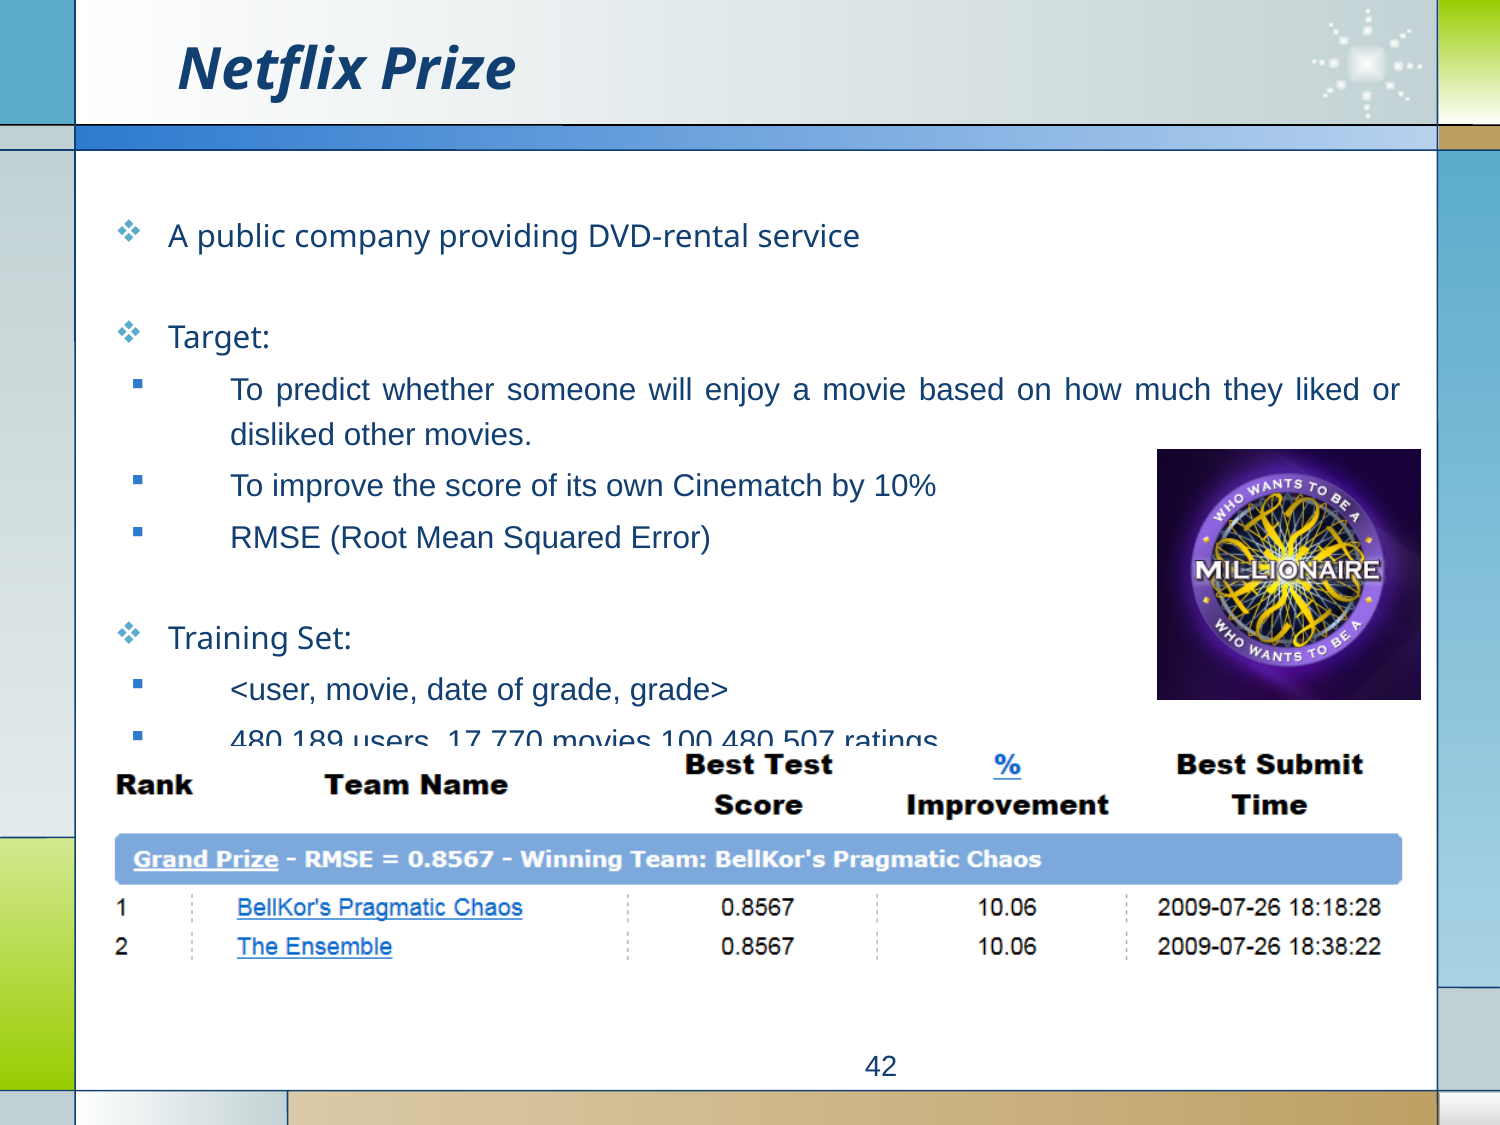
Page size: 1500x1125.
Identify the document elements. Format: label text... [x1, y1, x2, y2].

picture [1157, 449, 1422, 701]
picture [99, 746, 1413, 963]
title Netflix Prize [162, 19, 1263, 113]
slide_number 42 [562, 1039, 913, 1081]
list A public company providing DVD-rental service Target: To predict whether someone will enjoy a movie based on how much they liked or disliked other movies. To improve the score of its own Cinematch by 10% RMSE (Root Mean Squared Error) Training Set: <user, movie, date of grade, grade> 480,189 users, 17,770 movies,100,480,507 ratings [99, 201, 1417, 776]
